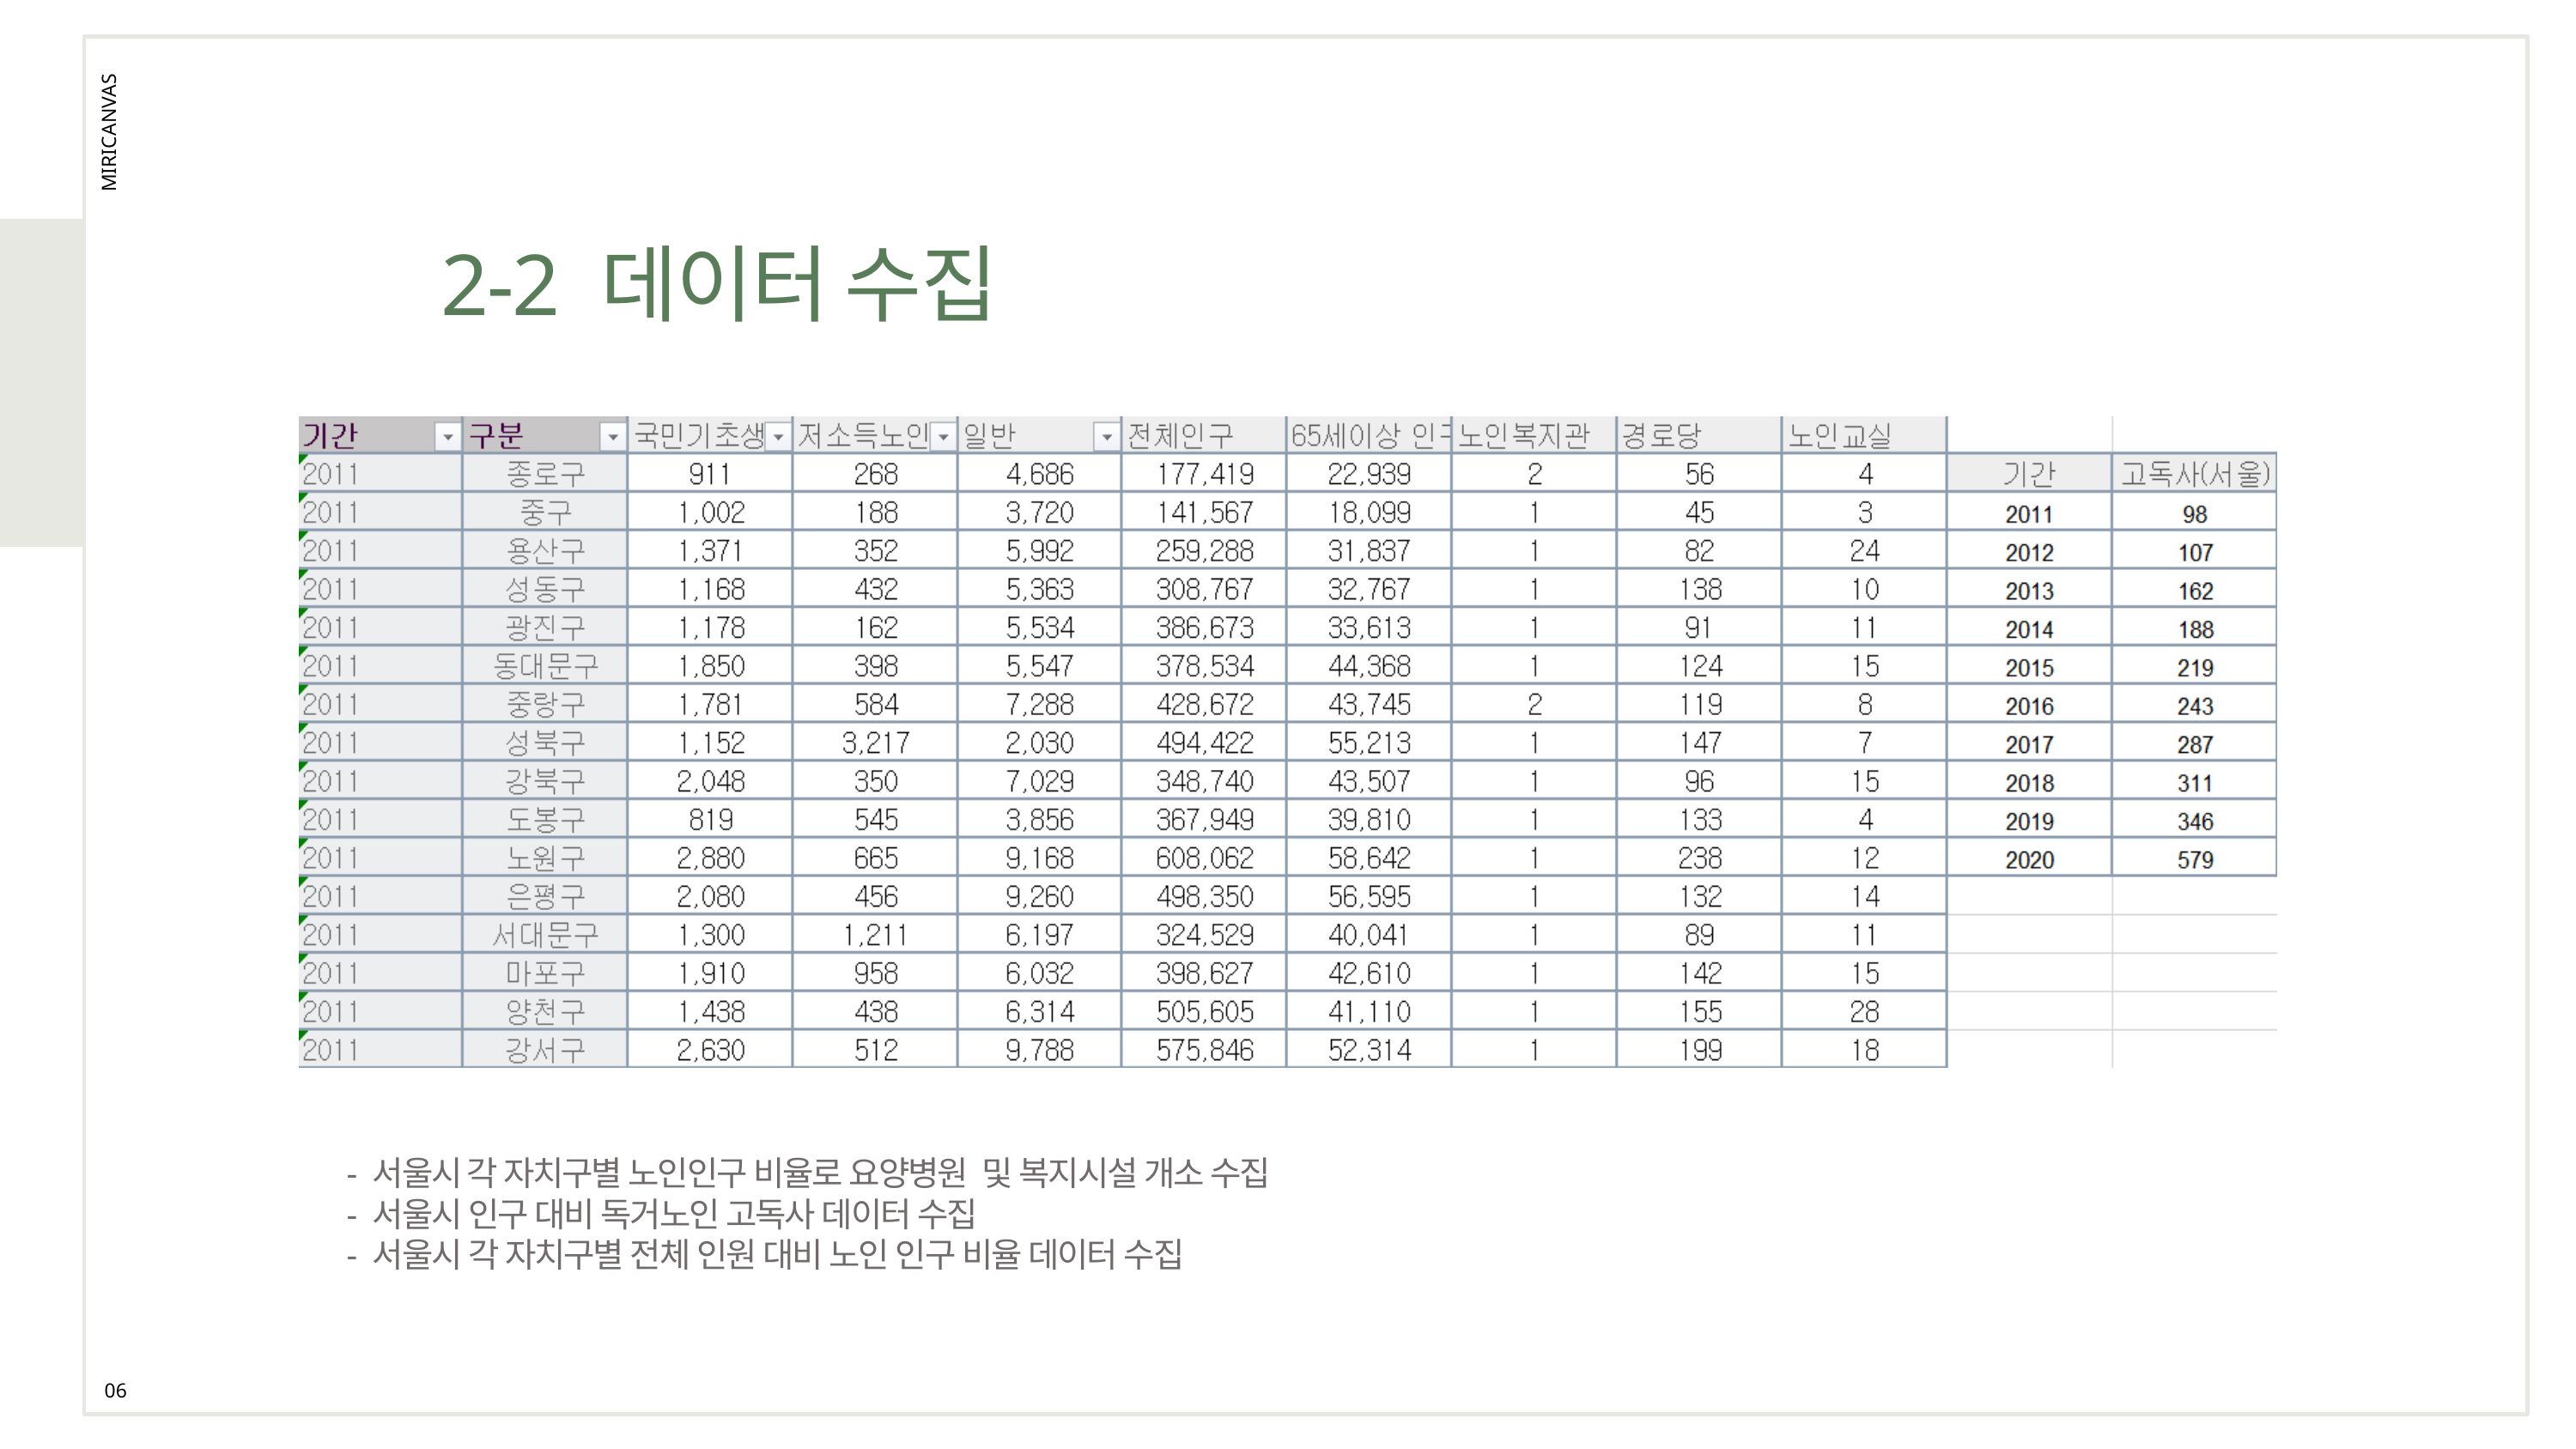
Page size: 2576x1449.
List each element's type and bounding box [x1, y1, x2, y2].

text_box [0, 219, 85, 547]
text_box [82, 34, 2530, 1416]
picture [298, 416, 2277, 1068]
